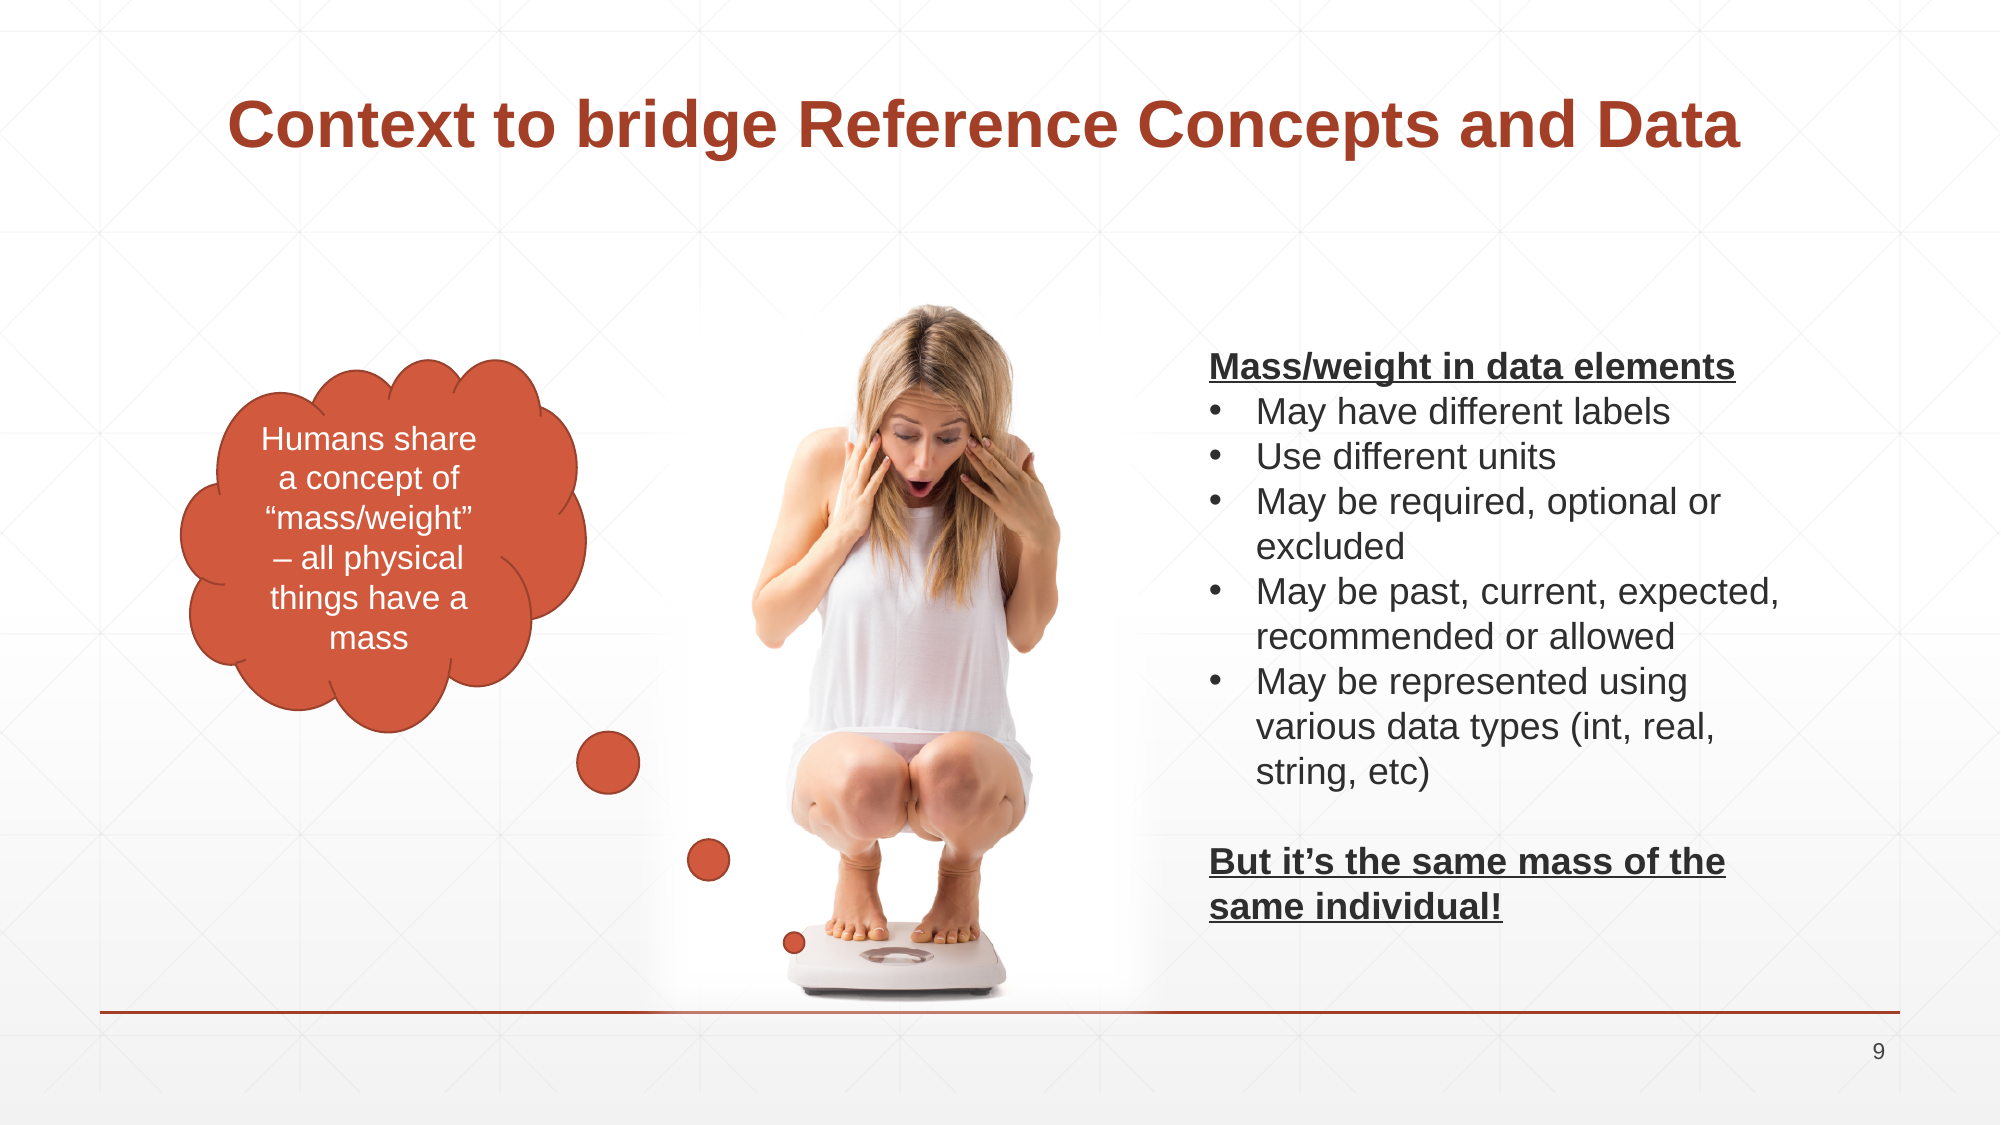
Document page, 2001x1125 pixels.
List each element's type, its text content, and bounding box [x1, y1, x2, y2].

picture [624, 269, 1179, 1038]
title Context to bridge Reference Concepts and Data [212, 82, 1788, 271]
text_box Humans share a concept of “mass/weight” – all physical things have a mass [576, 730, 624, 795]
text_box Mass/weight in data elements May have different labels Use different units May be required, optional or excluded May be past, current, expected, recommended or allowed May be represented using various data types (int, real, string, etc) But it’s the same mass of the same individual! [1194, 334, 1809, 980]
text_box Humans share a concept of “mass/weight” – all physical things have a mass [179, 359, 587, 734]
slide_number 9 [1749, 1031, 1901, 1069]
